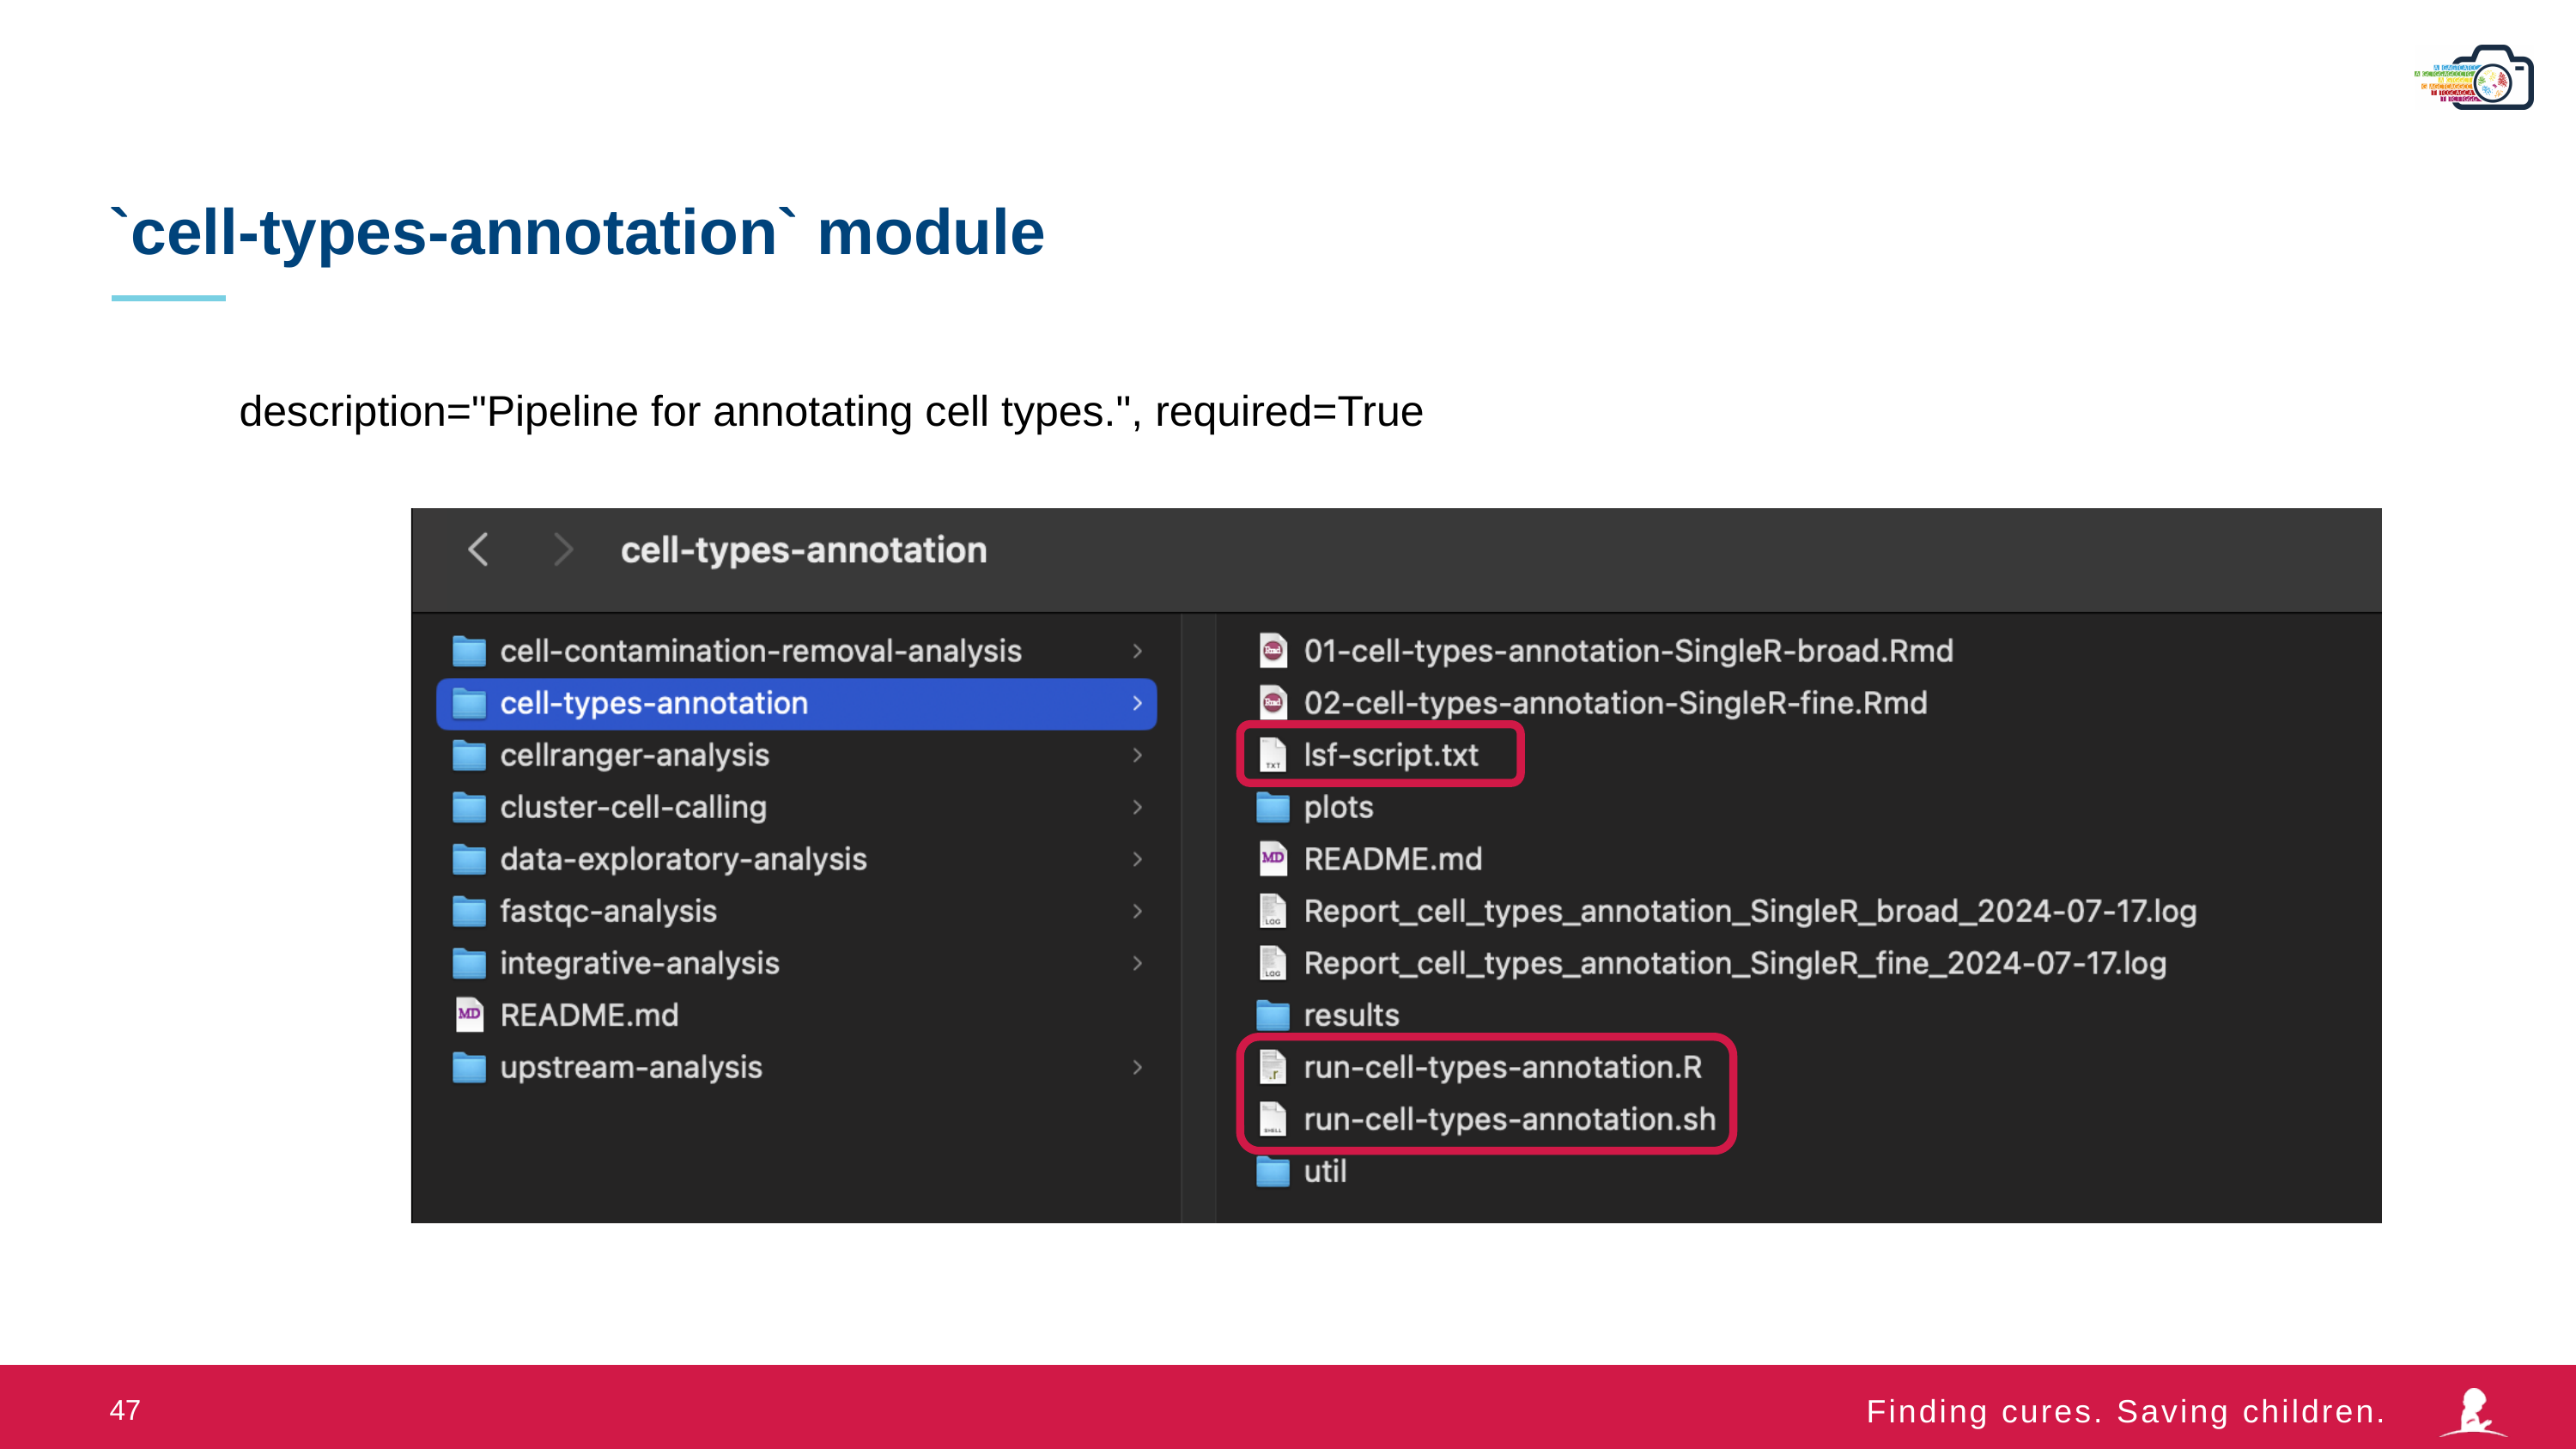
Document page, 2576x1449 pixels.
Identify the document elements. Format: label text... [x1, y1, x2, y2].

picture [2415, 45, 2534, 110]
text_box description="Pipeline for annotating cell types.", required=True [161, 351, 1948, 441]
picture [410, 508, 2382, 1223]
title `cell-types-annotation` module [96, 77, 2475, 276]
slide_number 47 [96, 1375, 228, 1442]
